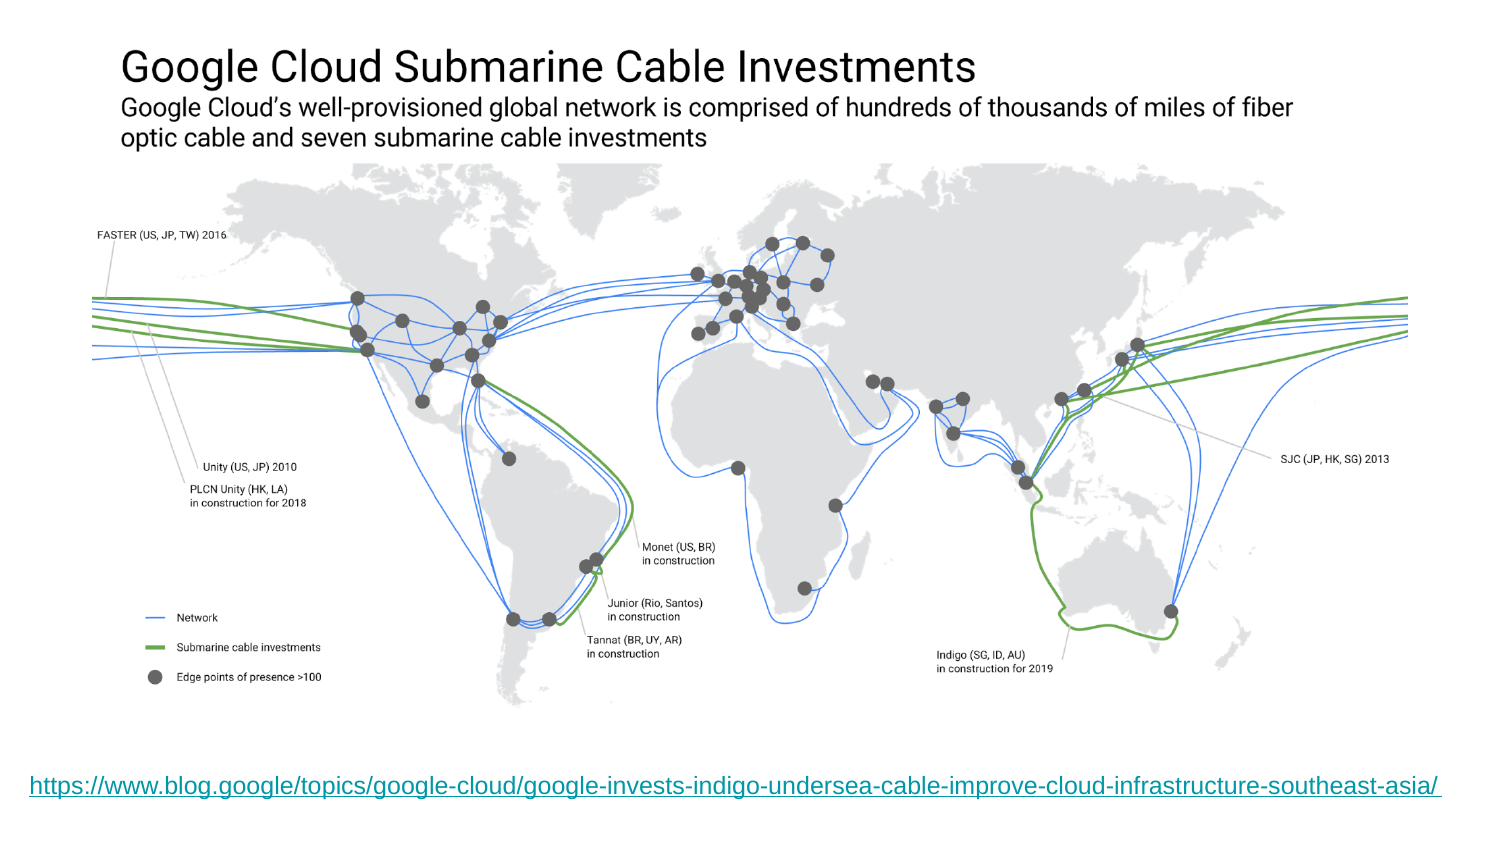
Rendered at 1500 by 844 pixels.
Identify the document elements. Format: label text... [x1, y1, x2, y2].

list https://www.blog.google/topics/google-cloud/google-invests-indigo-undersea-cable-improve-cloud-infrastructure-southeast-asia/ [14, 750, 1486, 819]
picture [91, 13, 1408, 751]
